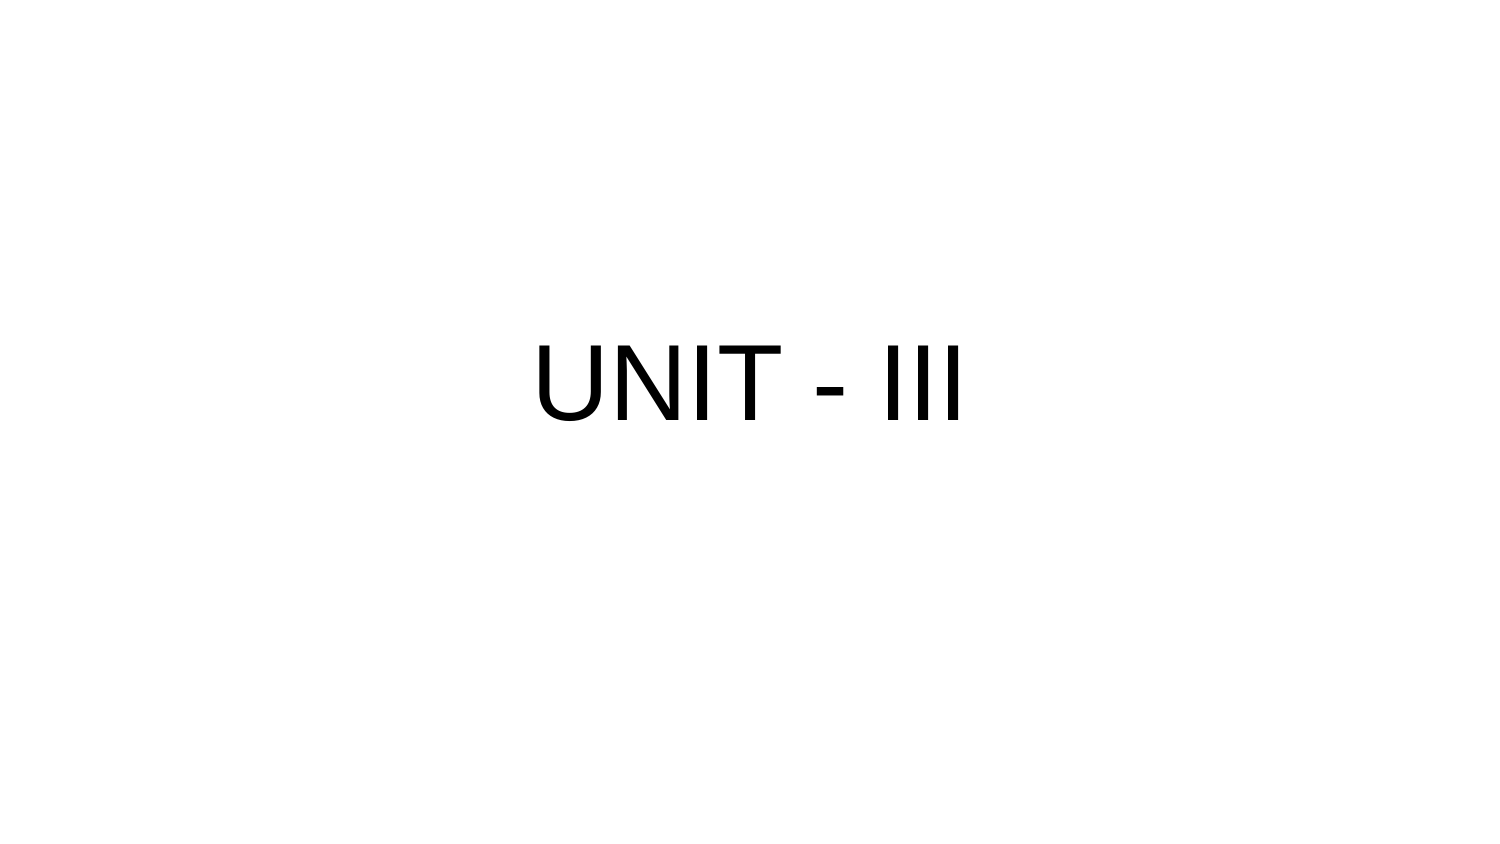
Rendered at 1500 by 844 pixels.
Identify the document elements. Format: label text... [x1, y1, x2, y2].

title UNIT - III [51, 122, 1449, 459]
